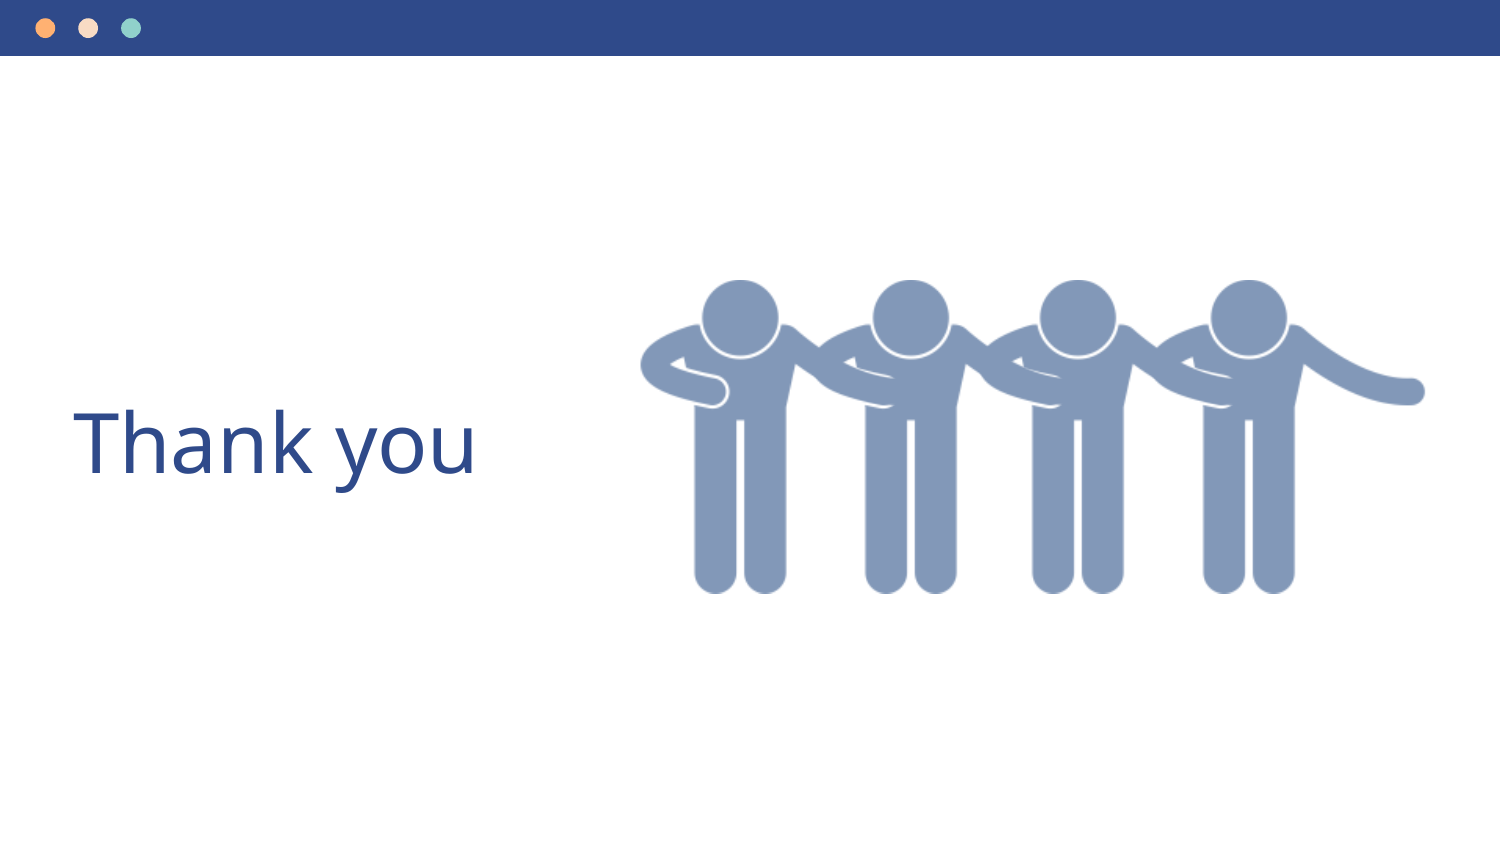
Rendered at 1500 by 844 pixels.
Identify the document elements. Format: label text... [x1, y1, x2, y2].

picture [622, 280, 1444, 594]
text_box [0, 0, 1500, 57]
text_box Thank you [58, 375, 617, 504]
